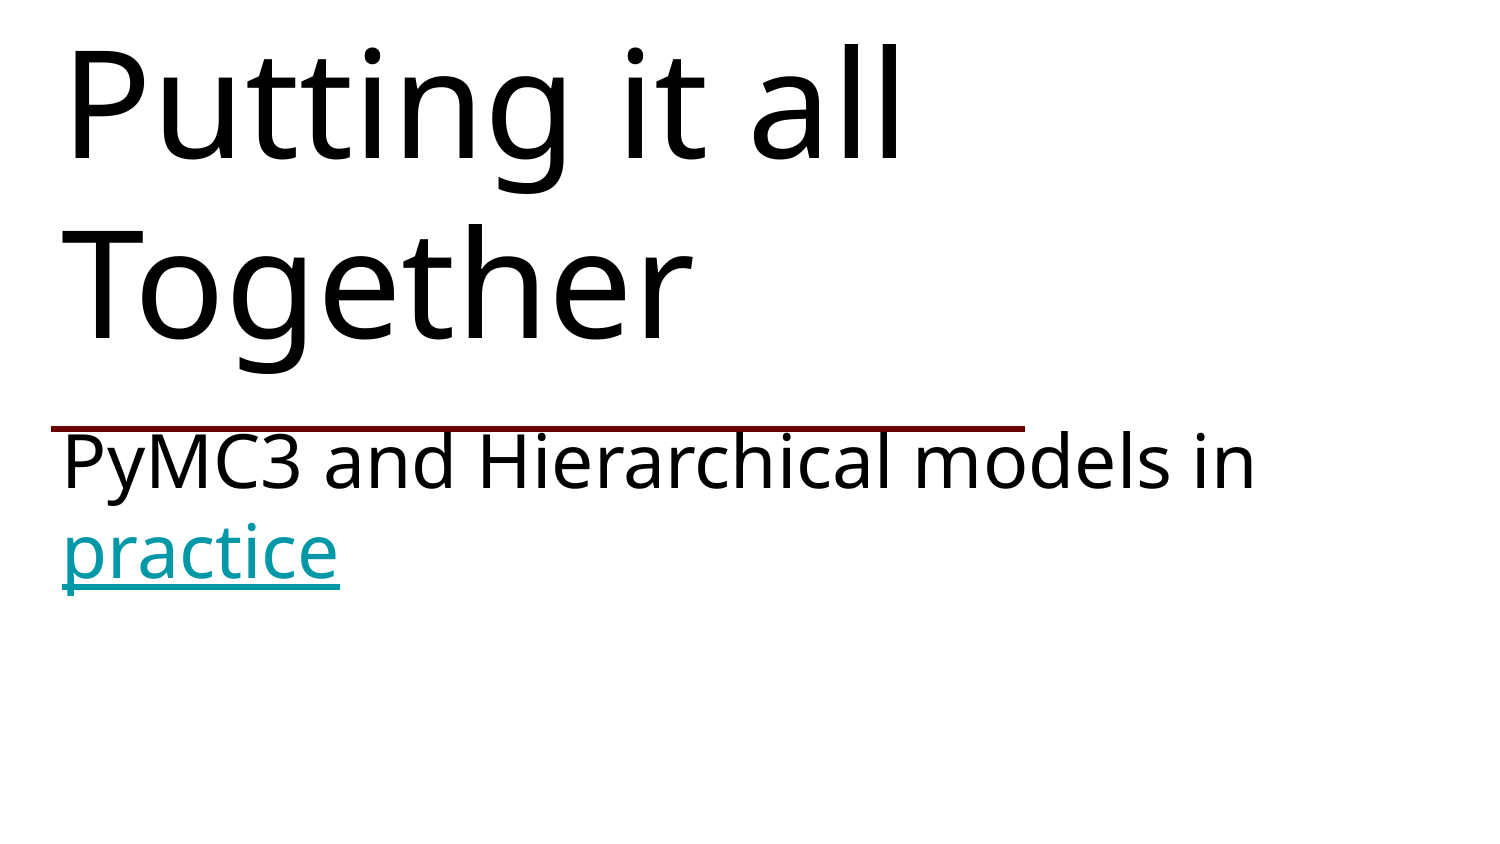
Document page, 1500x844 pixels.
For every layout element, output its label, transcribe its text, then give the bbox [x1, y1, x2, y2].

text_box Putting it all Together PyMC3 and Hierarchical models in practice [46, 0, 1486, 790]
